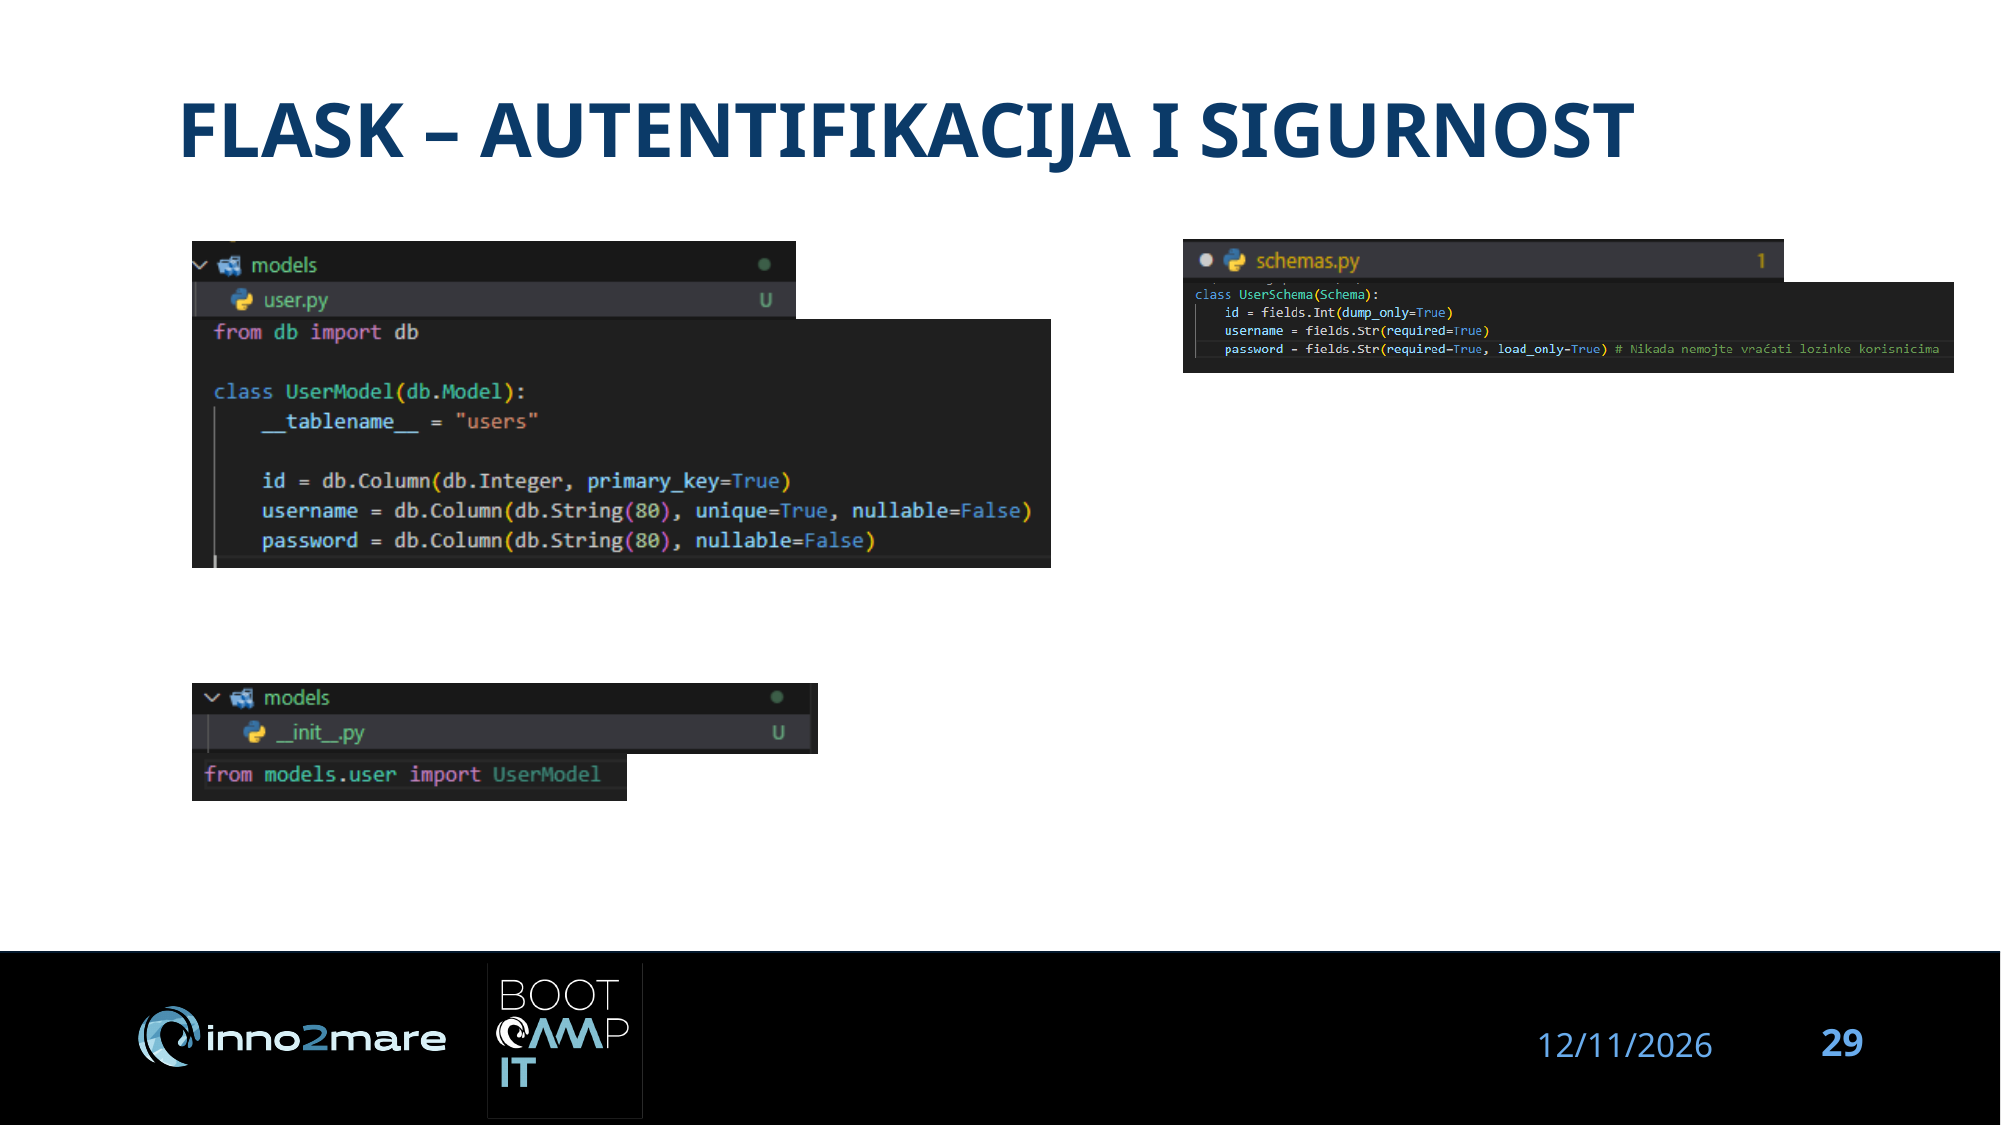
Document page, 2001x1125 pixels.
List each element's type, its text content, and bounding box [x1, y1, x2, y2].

picture [192, 683, 818, 801]
picture [1183, 239, 1954, 374]
text_box FLASK – Autentifikacija i sigurnost [162, 62, 1888, 203]
picture [138, 957, 690, 1124]
picture [192, 241, 1051, 568]
